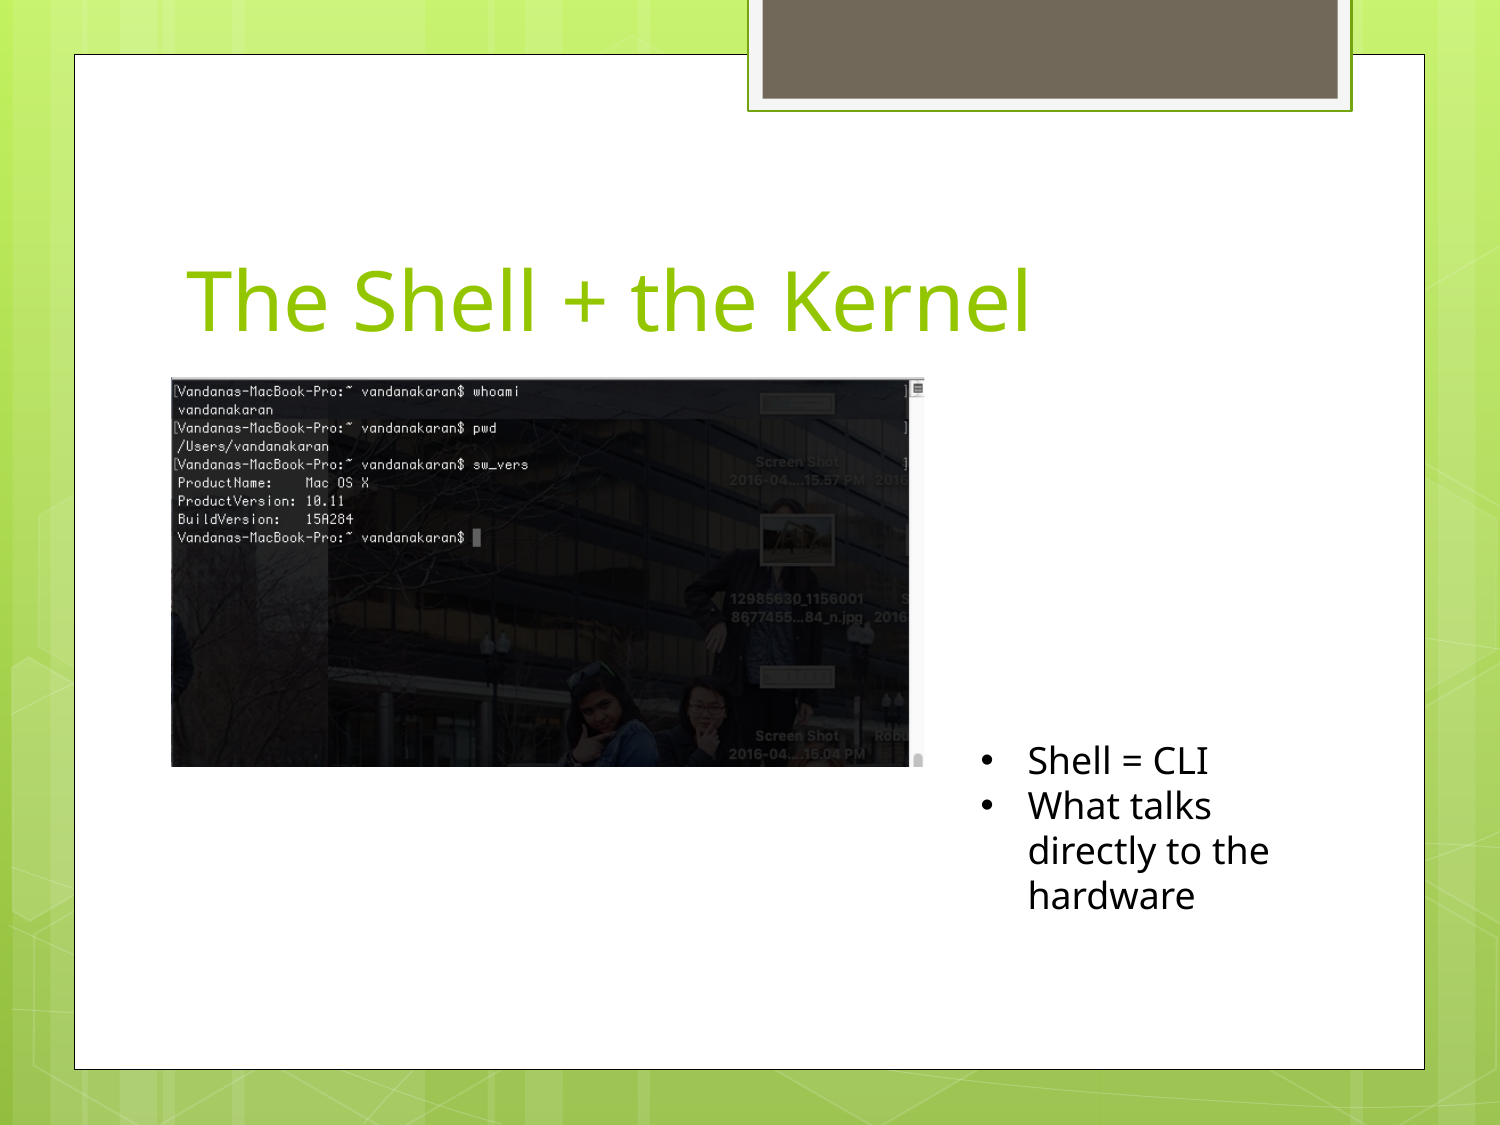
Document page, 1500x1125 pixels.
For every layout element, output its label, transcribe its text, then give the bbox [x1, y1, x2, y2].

text_box Shell = CLI What talks directly to the hardware [965, 729, 1366, 970]
title The Shell + the Kernel [171, 168, 1324, 357]
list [170, 376, 925, 768]
